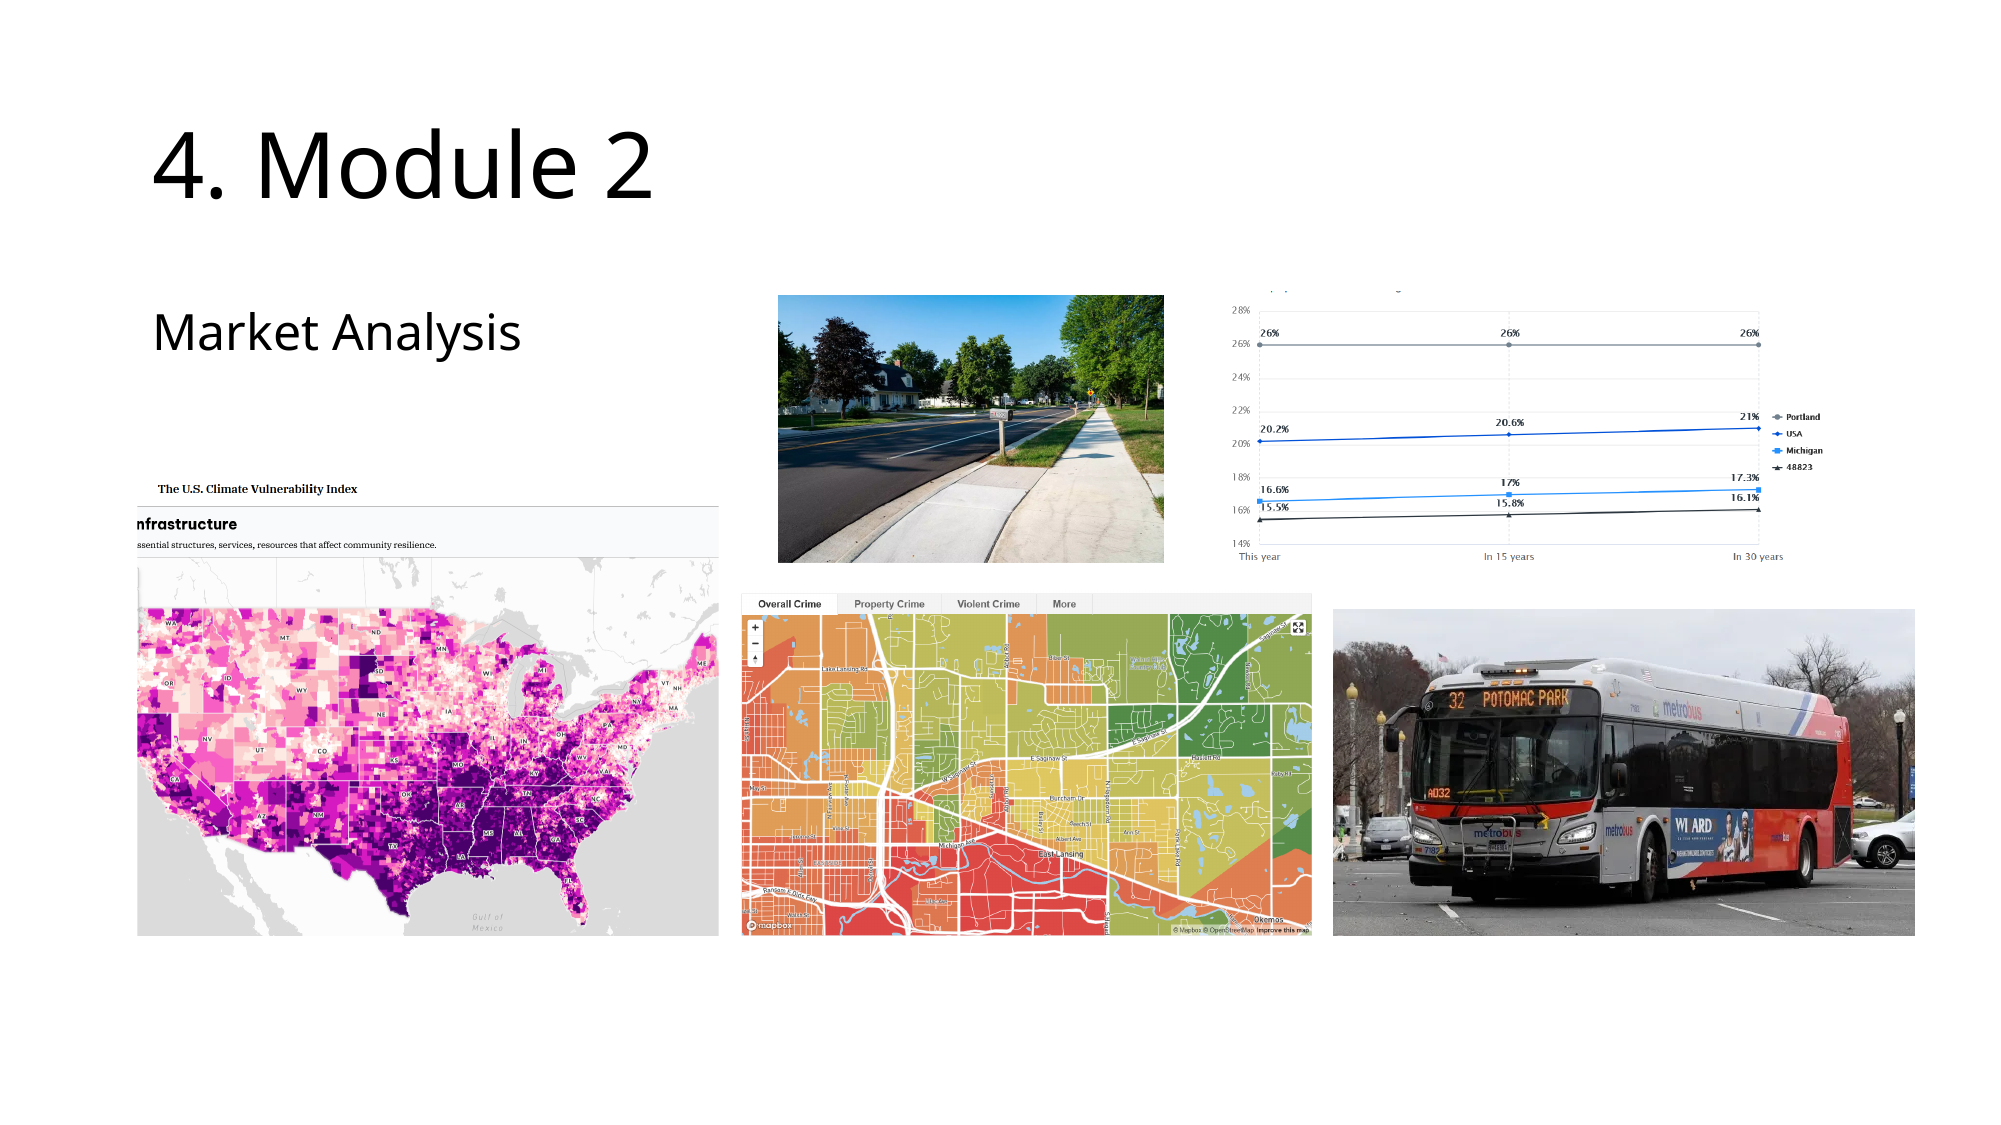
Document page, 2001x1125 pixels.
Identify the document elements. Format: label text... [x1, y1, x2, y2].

picture [1332, 608, 1915, 936]
picture [136, 476, 720, 937]
picture [739, 589, 1313, 936]
list Market Analysis [137, 299, 1863, 1014]
title 4. Module 2 [137, 59, 1863, 278]
picture [1222, 290, 1834, 568]
picture [778, 295, 1164, 563]
